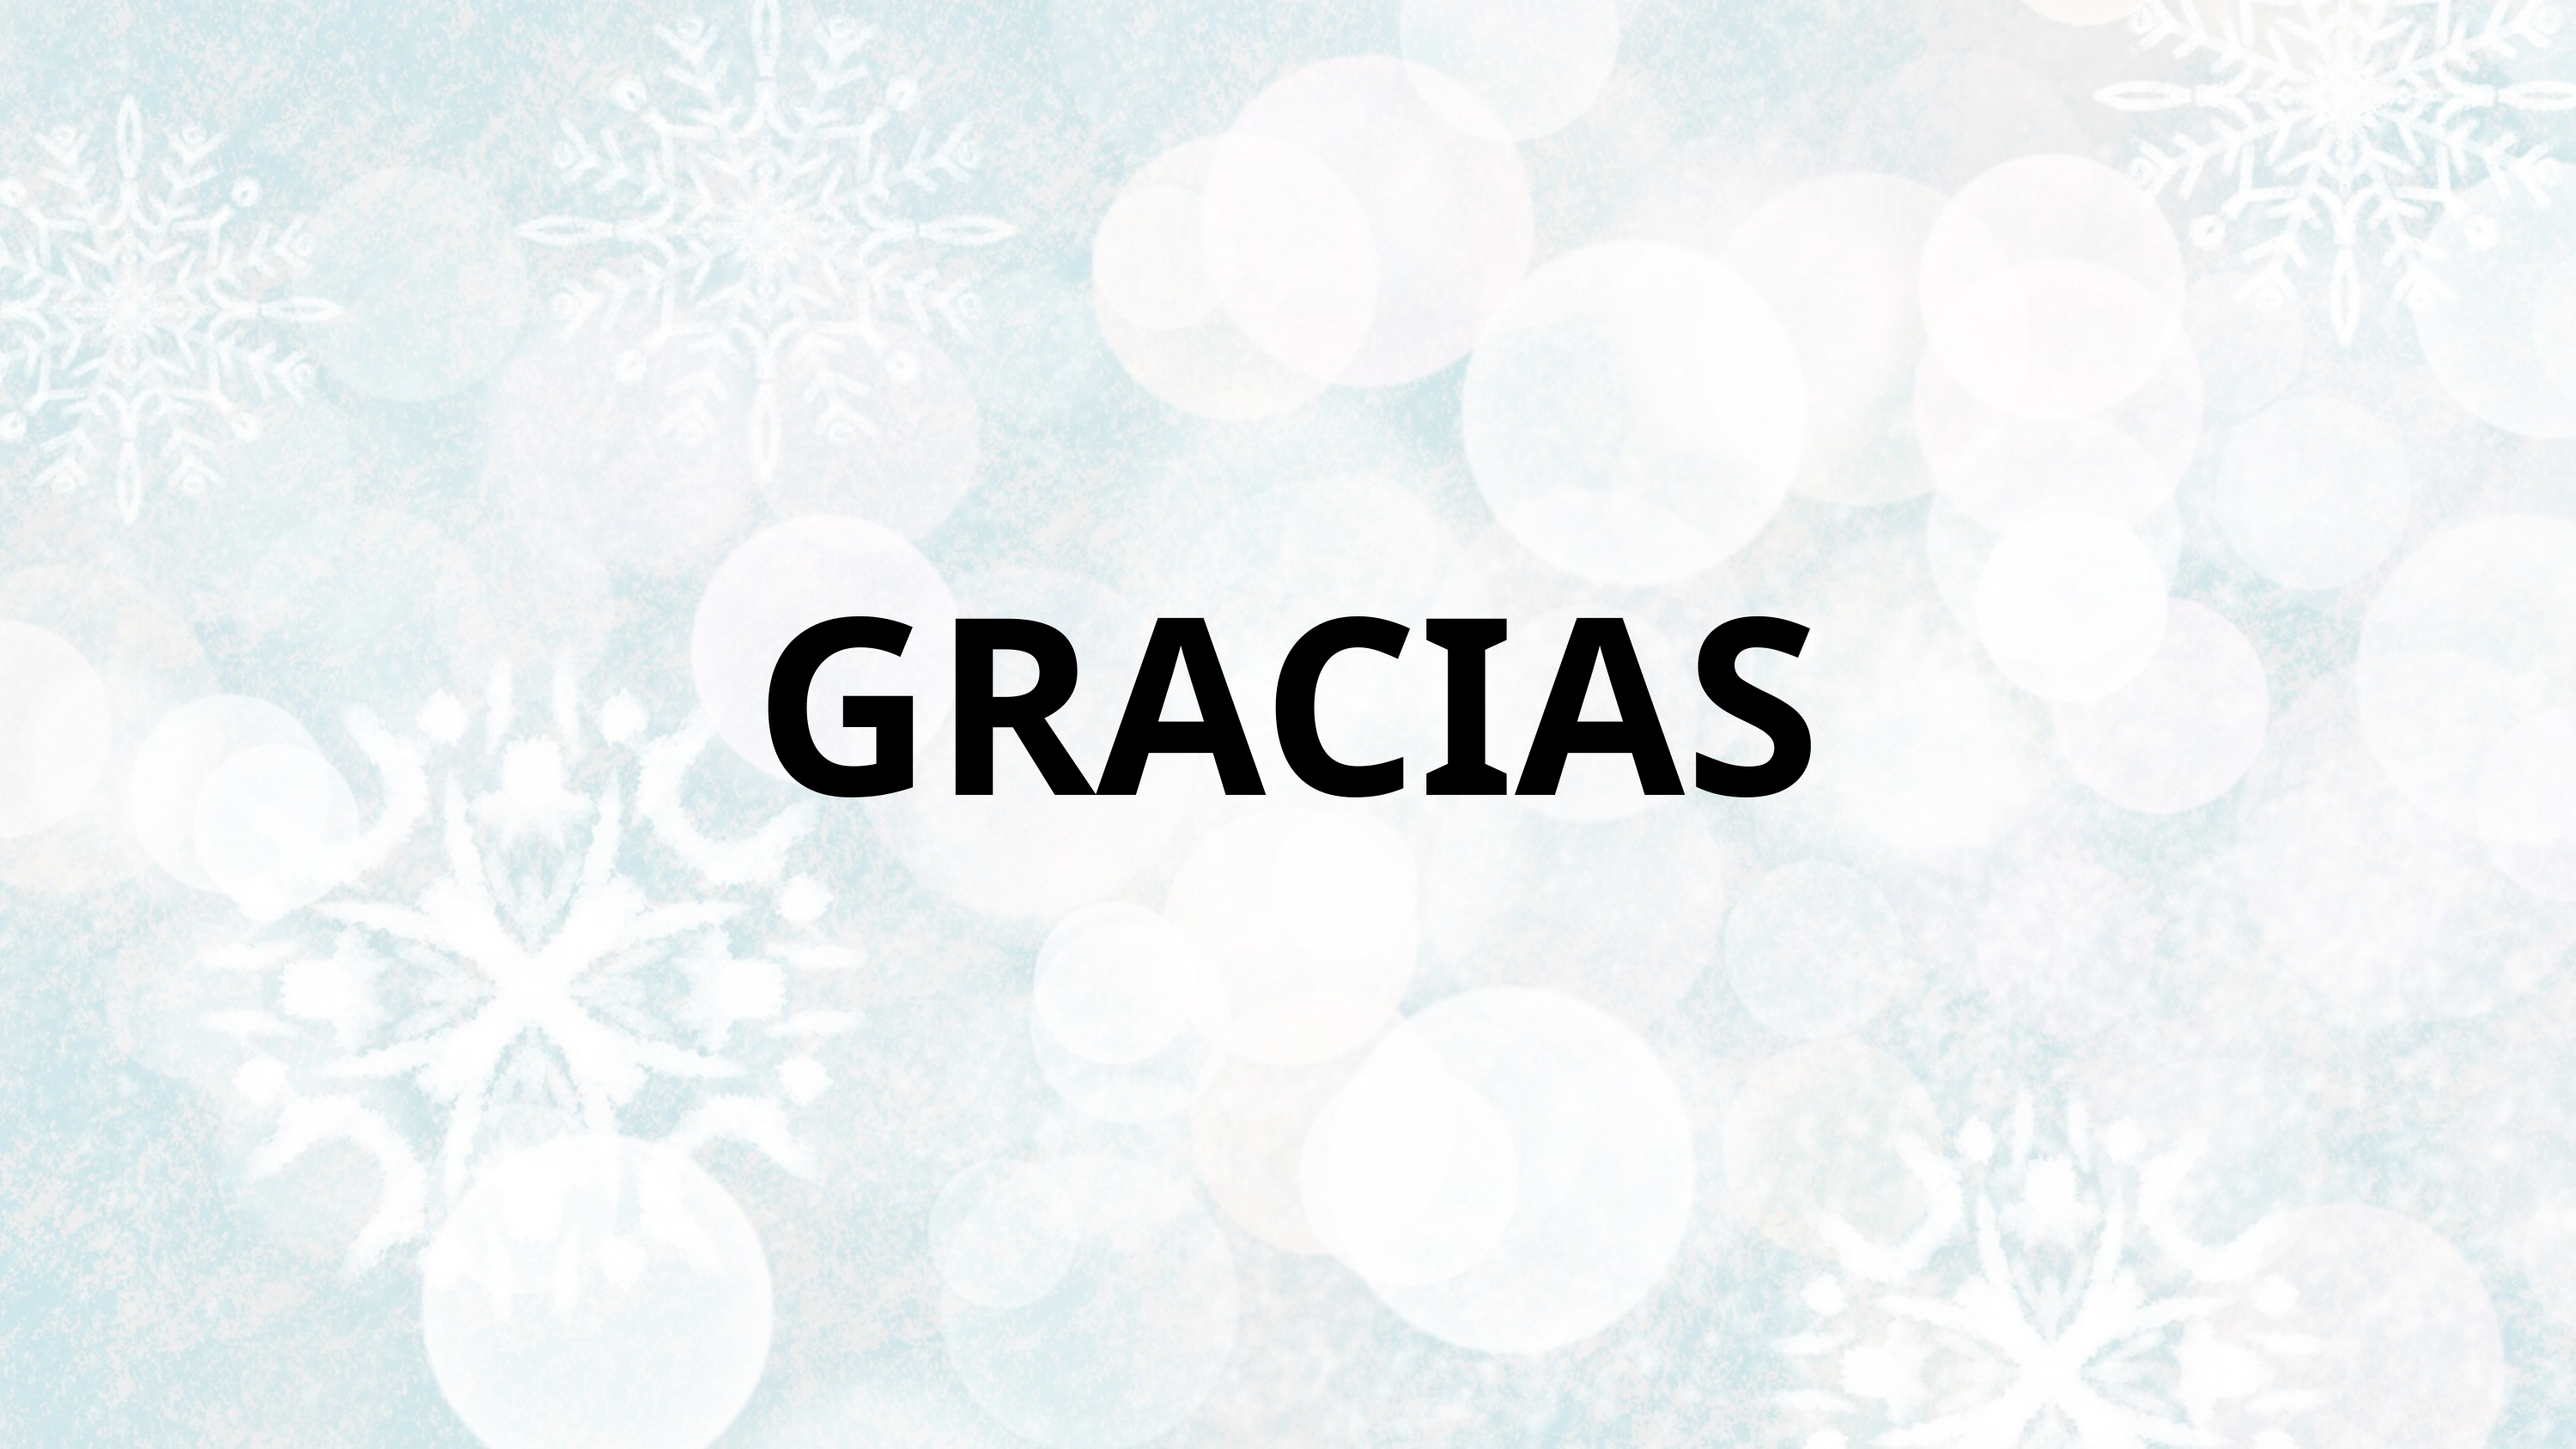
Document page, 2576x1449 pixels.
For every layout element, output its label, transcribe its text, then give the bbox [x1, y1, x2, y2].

text_box GRACIAS [172, 542, 2404, 851]
picture [0, 0, 2576, 1449]
